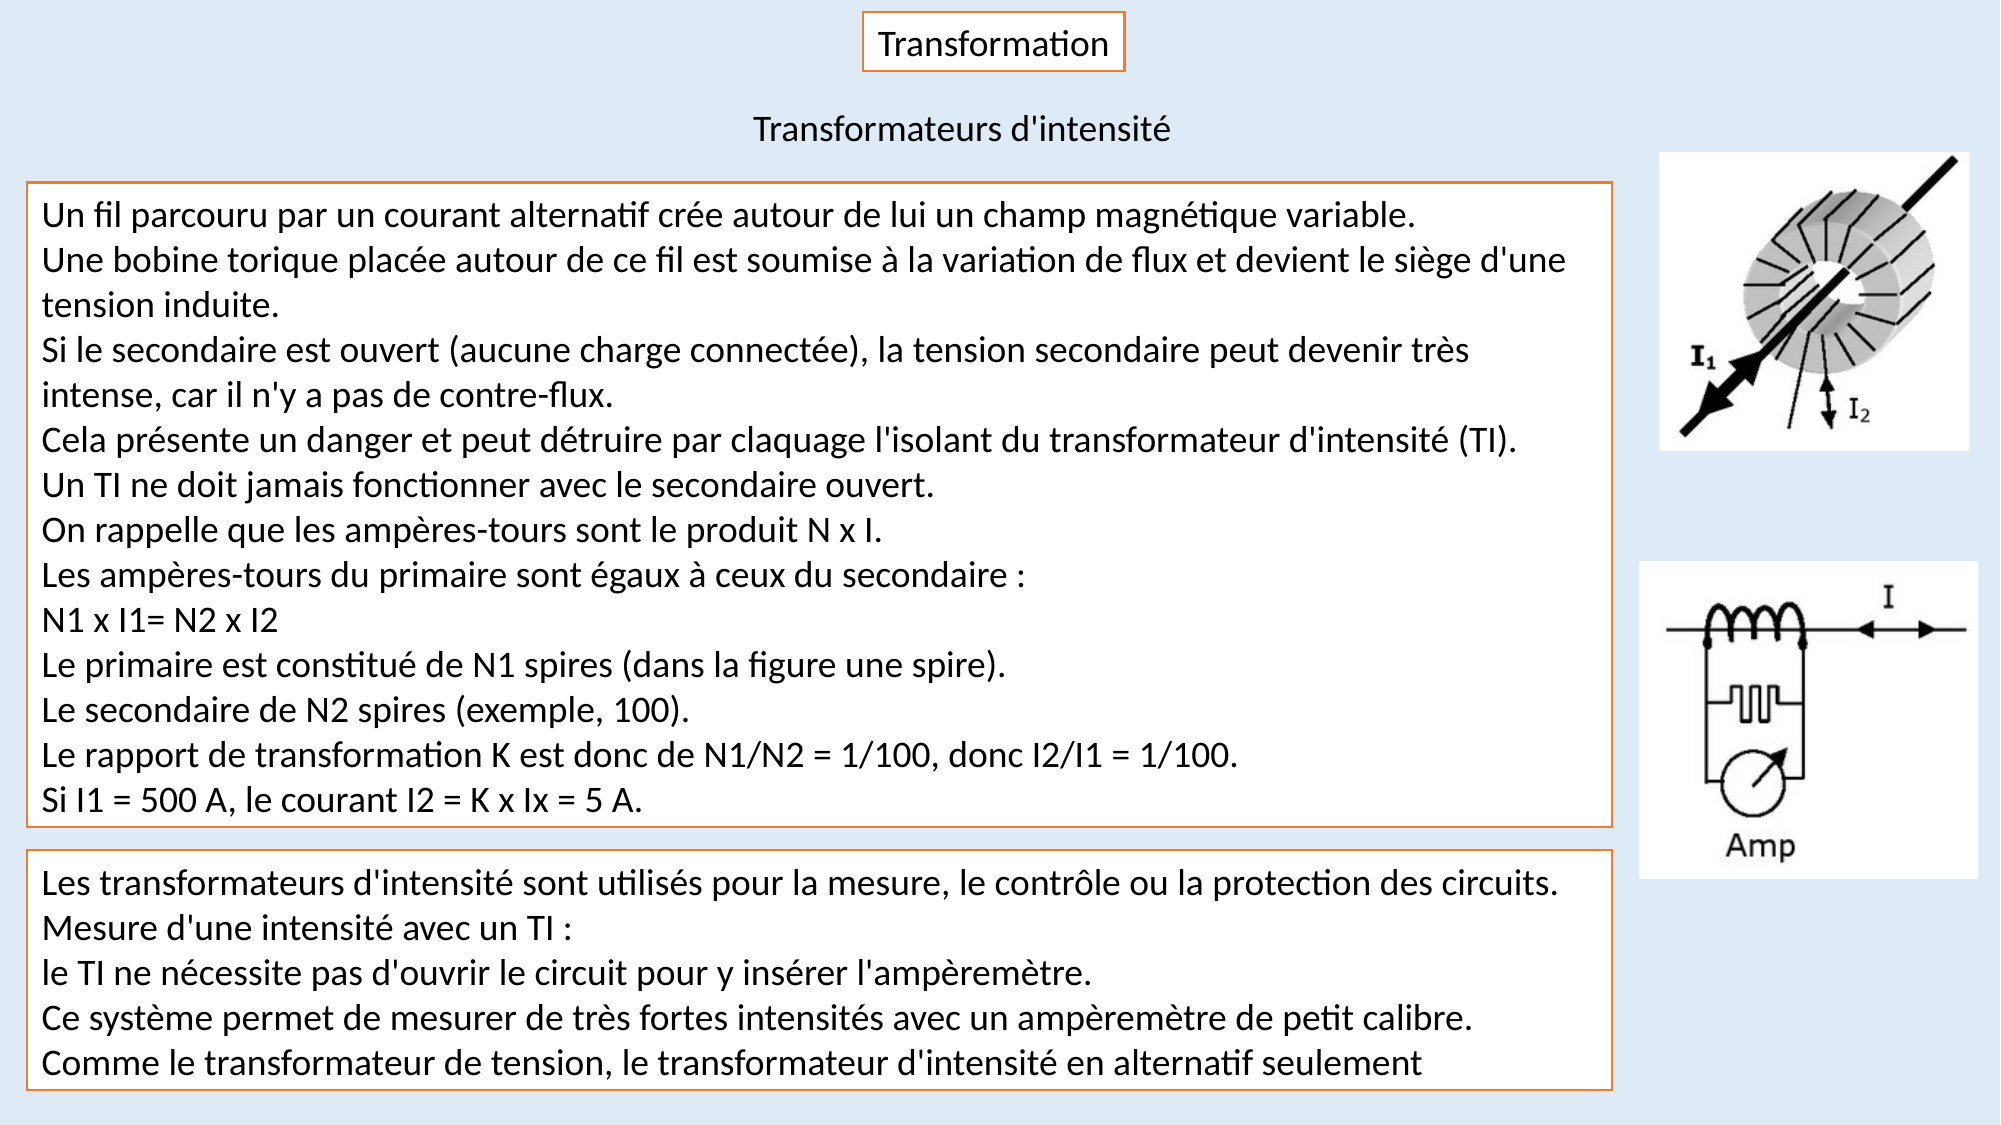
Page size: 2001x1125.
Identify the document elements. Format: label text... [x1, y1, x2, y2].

text_box Transformateurs d'intensité [738, 97, 1187, 157]
picture [1639, 561, 1979, 879]
text_box Transformation [862, 11, 1126, 72]
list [1659, 152, 1970, 451]
text_box Les transformateurs d'intensité sont utilisés pour la mesure, le contrôle ou la protection des circuits. Mesure d'une intensité avec un TI : le TI ne nécessite pas d'ouvrir le circuit pour y insérer l'ampèremètre. Ce système permet de mesurer de très fortes intensités avec un ampèremètre de petit calibre. Comme le transformateur de tension, le transformateur d'intensité en alternatif seulement [26, 849, 1613, 1091]
text_box Un fil parcouru par un courant alternatif crée autour de lui un champ magnétique variable. Une bobine torique placée autour de ce fil est soumise à la variation de flux et devient le siège d'une tension induite. Si le secondaire est ouvert (aucune charge connectée), la tension secondaire peut devenir très intense, car il n'y a pas de contre-flux. Cela présente un danger et peut détruire par claquage l'isolant du transformateur d'intensité (TI). Un TI ne doit jamais fonctionner avec le secondaire ouvert. On rappelle que les ampères-tours sont le produit N x I. Les ampères-tours du primaire sont égaux à ceux du secondaire : N1 x I1= N2 x I2 Le primaire est constitué de N1 spires (dans la figure une spire). Le secondaire de N2 spires (exemple, 100). Le rapport de transformation K est donc de N1/N2 = 1/100, donc I2/I1 = 1/100. Si I1 = 500 A, le courant I2 = K x Ix = 5 A. [26, 181, 1613, 828]
